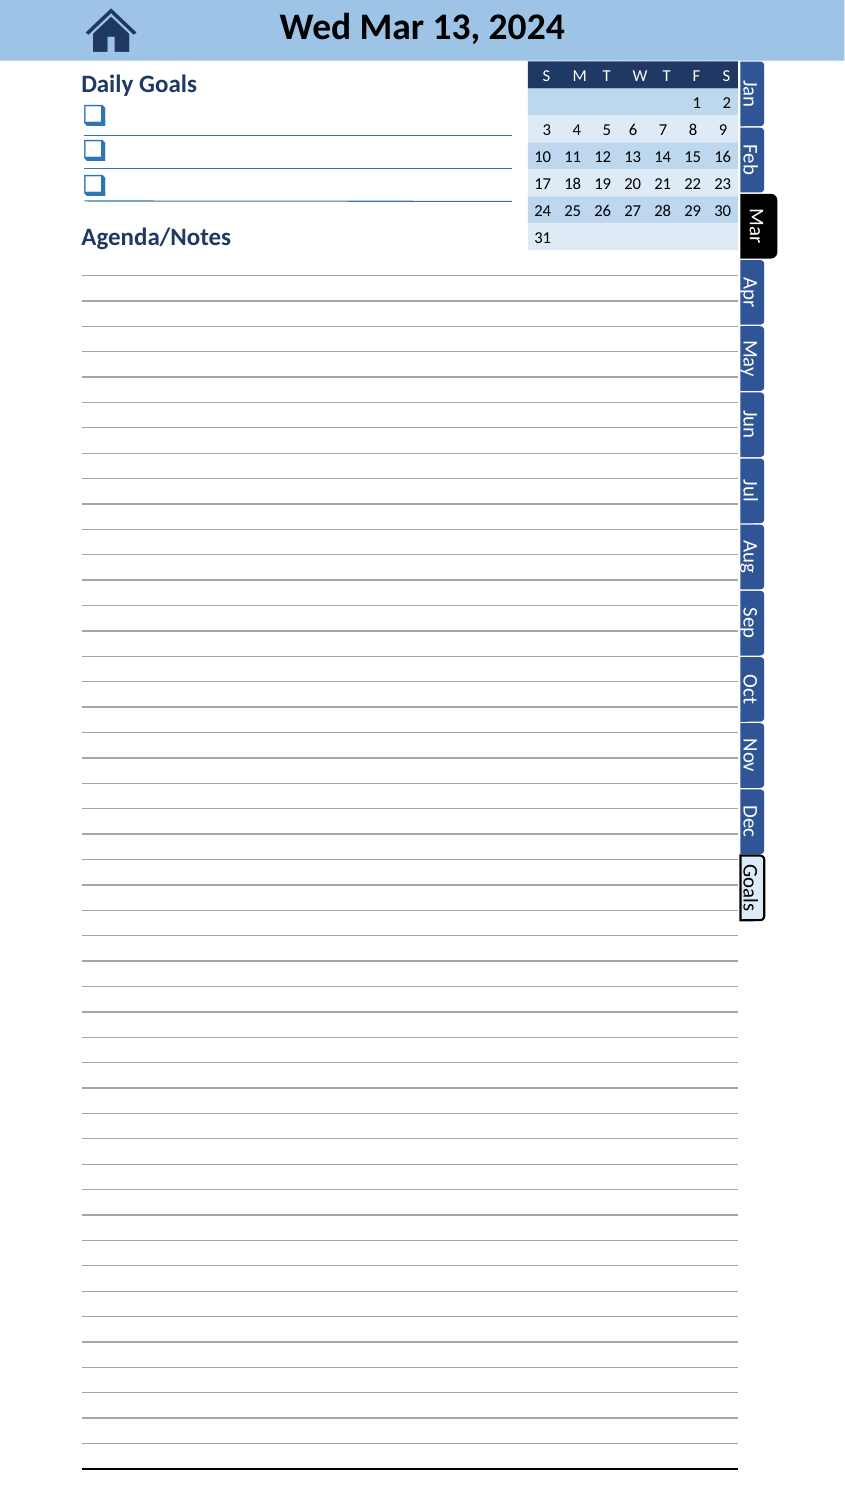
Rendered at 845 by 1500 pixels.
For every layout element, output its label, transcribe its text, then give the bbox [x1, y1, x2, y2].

picture [82, 1, 140, 59]
list Wed Mar 13, 2024 [190, 0, 655, 61]
